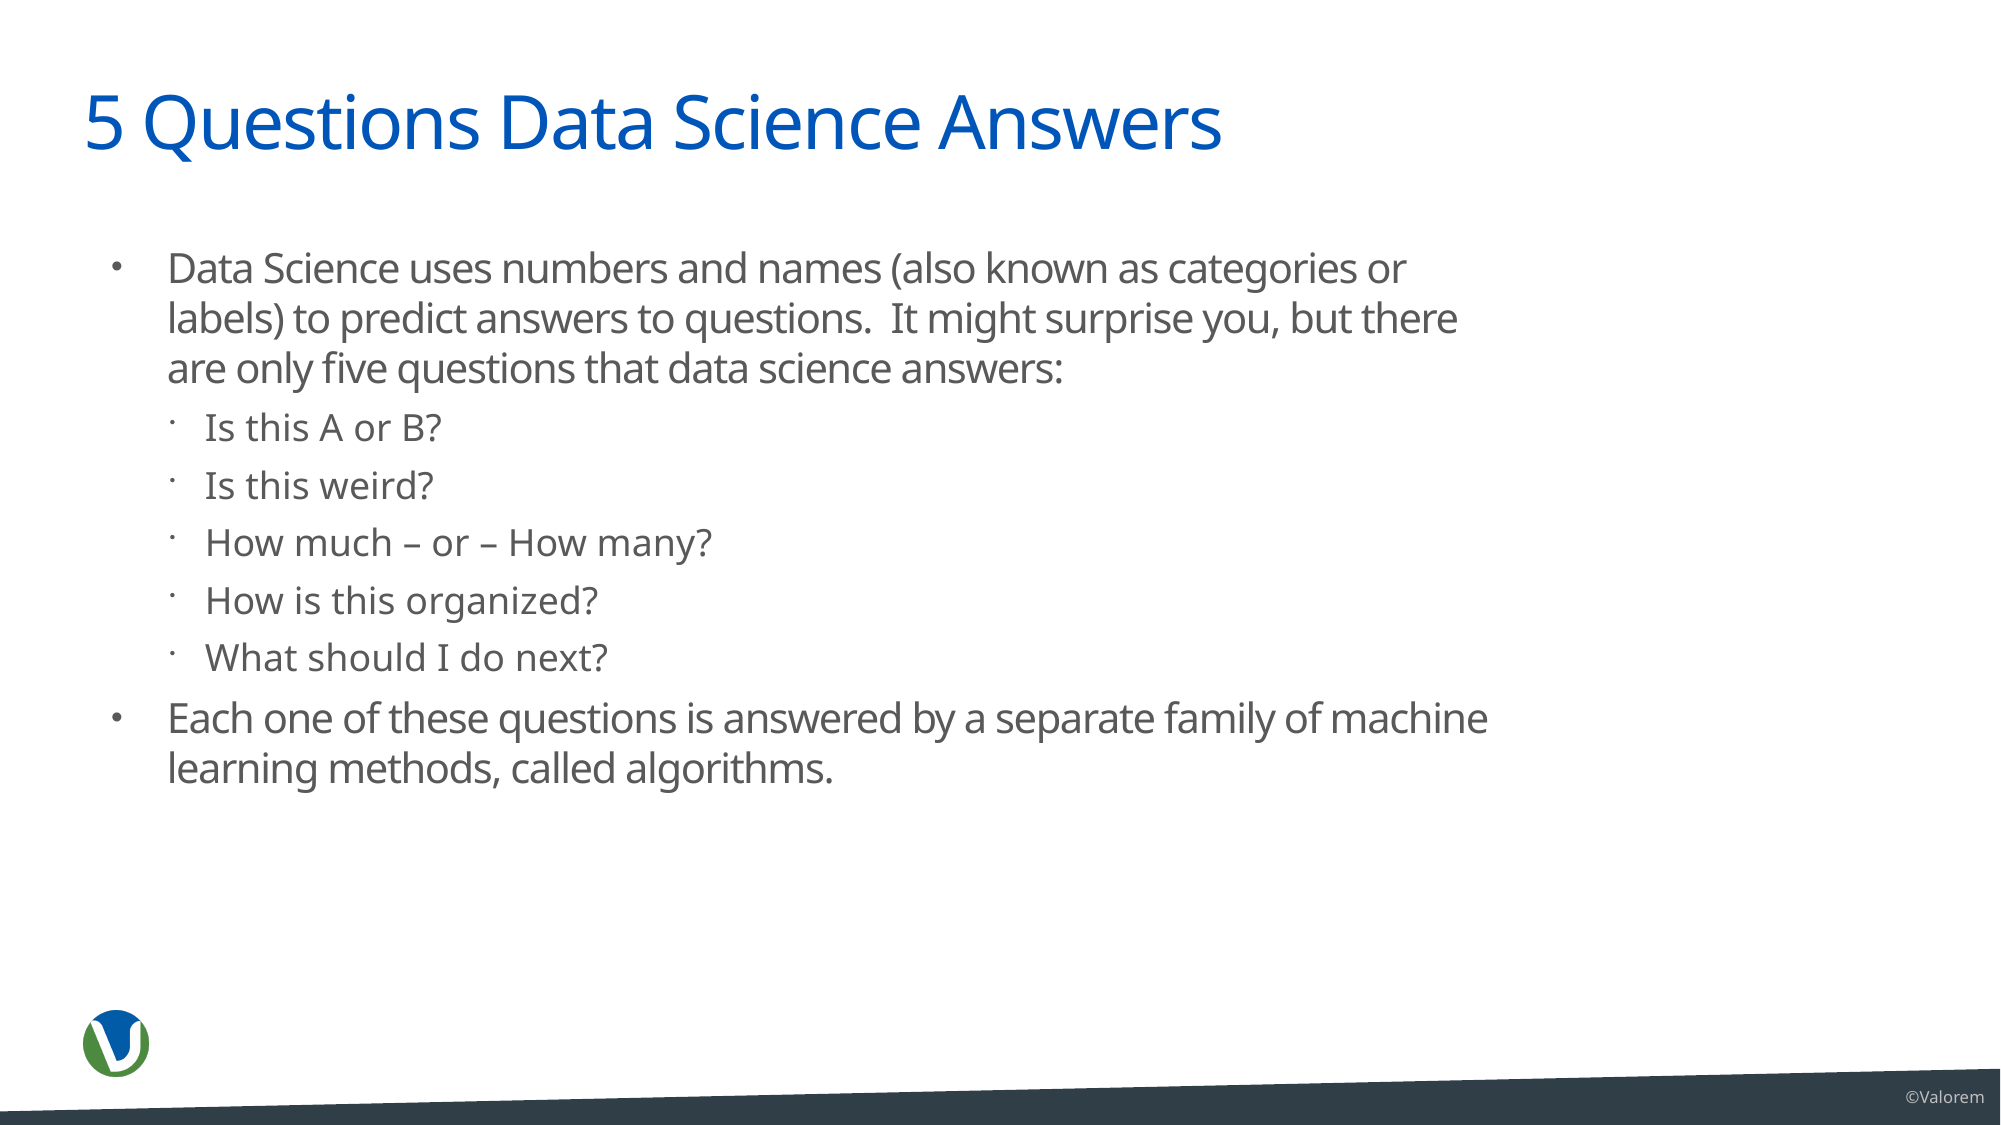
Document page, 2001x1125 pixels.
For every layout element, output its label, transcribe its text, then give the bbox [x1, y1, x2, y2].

picture [83, 1010, 149, 1077]
list Data Science uses numbers and names (also known as categories or labels) to predict answers to questions. It might surprise you, but there are only five questions that data science answers: Is this A or B? Is this weird? How much – or – How many? How is this organized? What should I do next? Each one of these questions is answered by a separate family of machine learning methods, called algorithms. [111, 241, 1522, 992]
title 5 Questions Data Science Answers [83, 49, 1917, 203]
